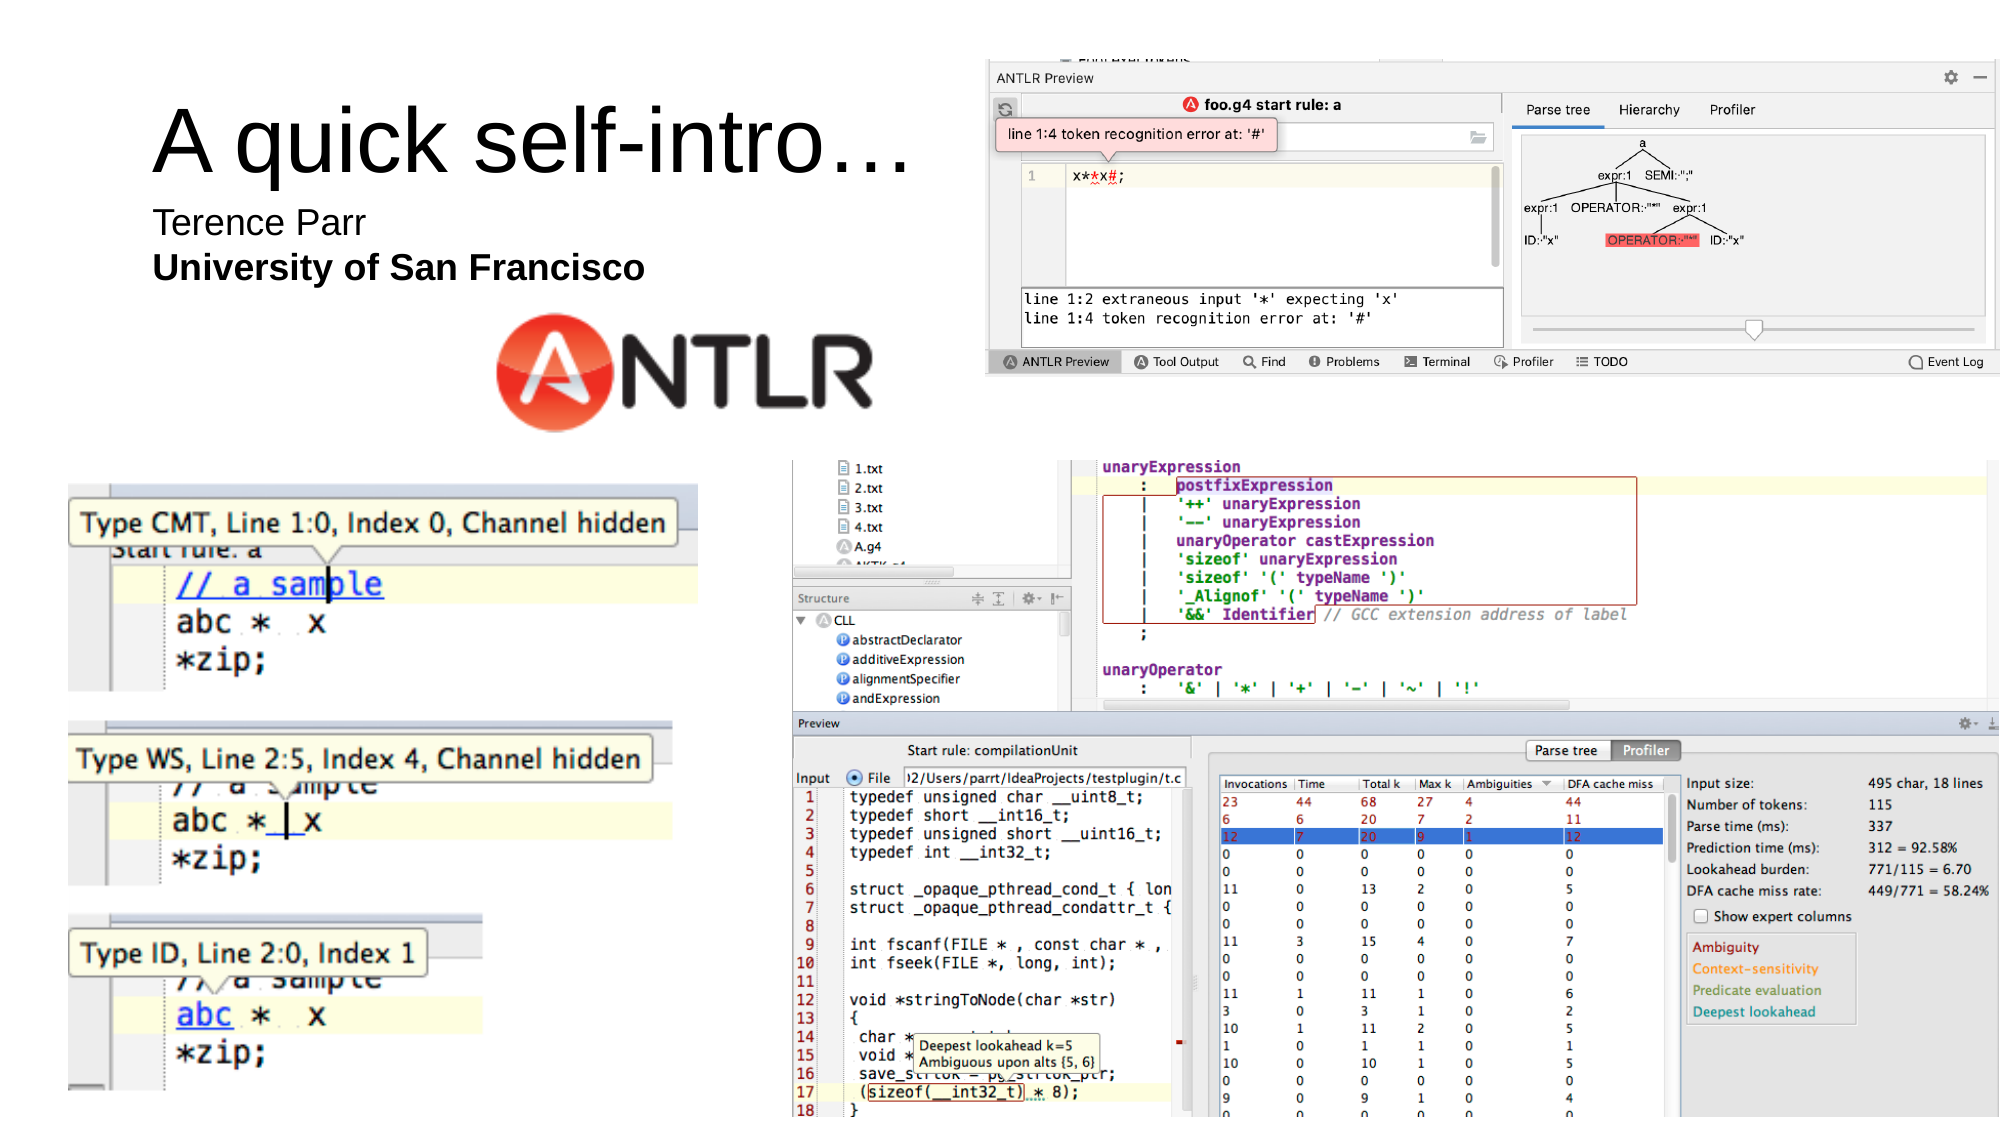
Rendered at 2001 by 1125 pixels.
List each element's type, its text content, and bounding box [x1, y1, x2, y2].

picture [476, 288, 892, 454]
title A quick self-intro… [137, 59, 985, 190]
text_box Terence Parr University of San Francisco [137, 190, 985, 296]
picture [985, 59, 2000, 377]
picture [67, 483, 698, 1093]
picture [792, 460, 1999, 1117]
